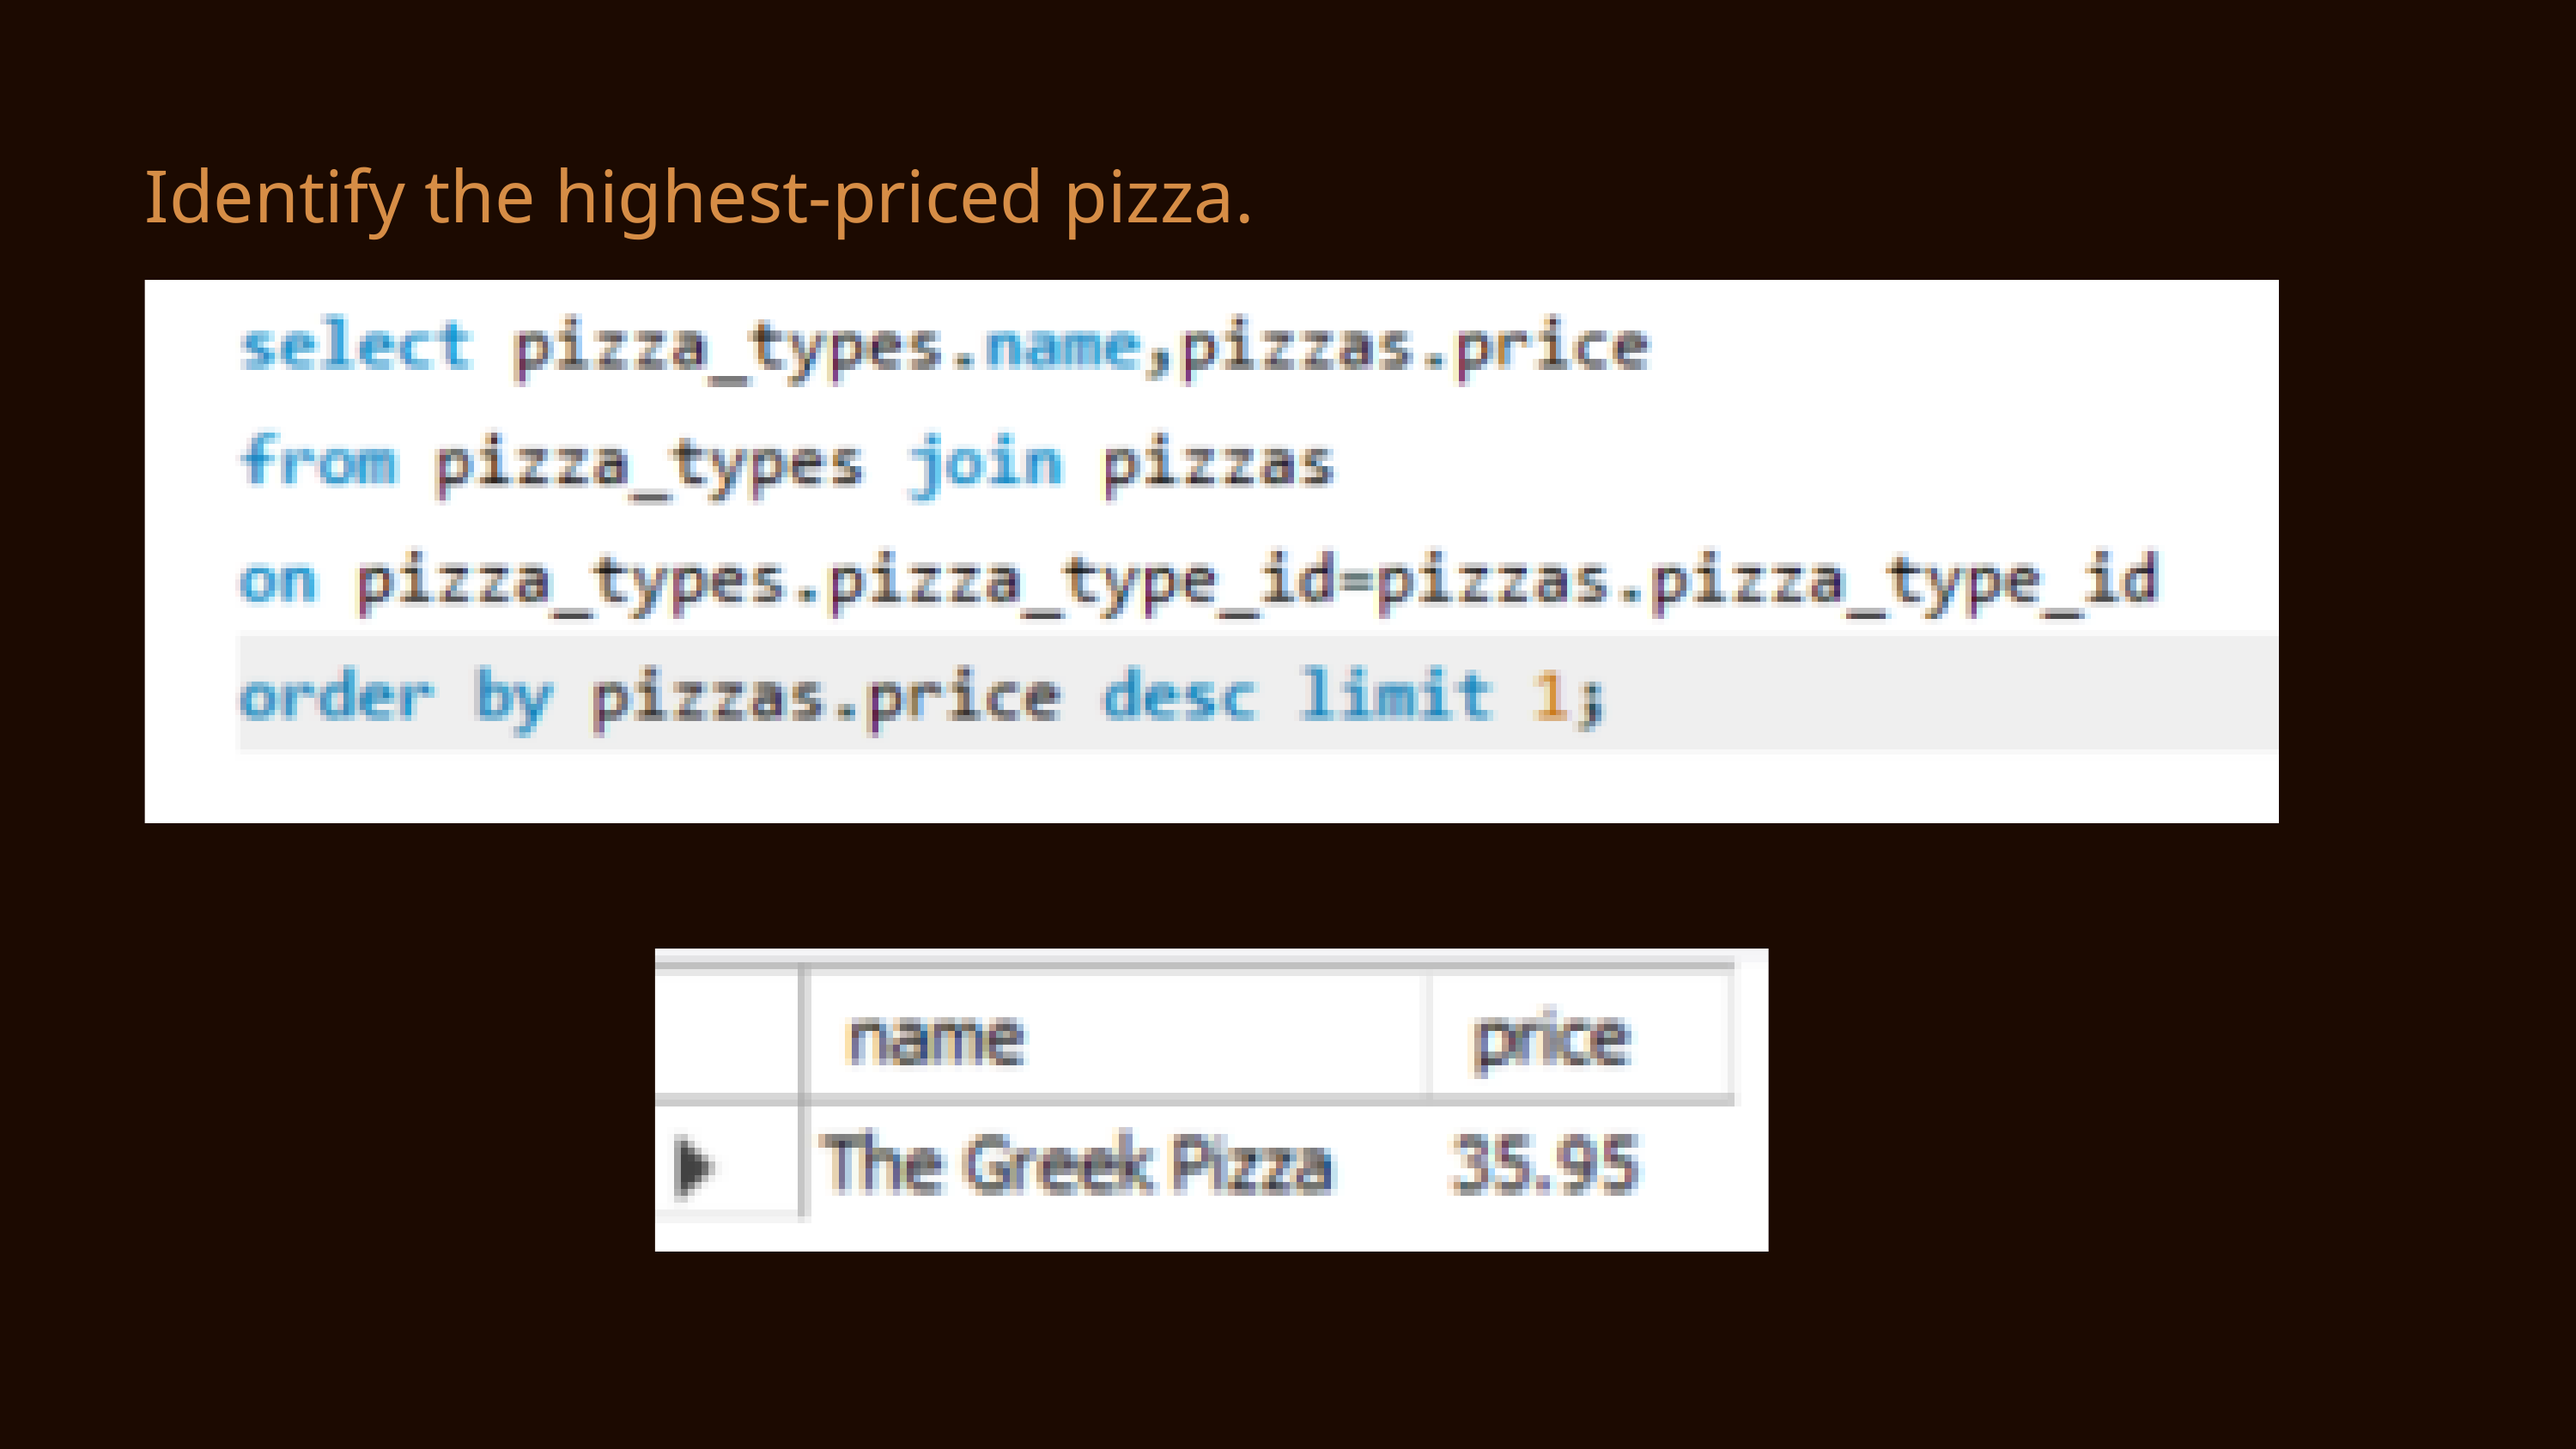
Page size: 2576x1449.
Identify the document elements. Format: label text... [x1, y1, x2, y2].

text_box [144, 280, 2279, 823]
text_box Identify the highest-priced pizza. [144, 128, 2343, 238]
text_box [654, 949, 1769, 1252]
